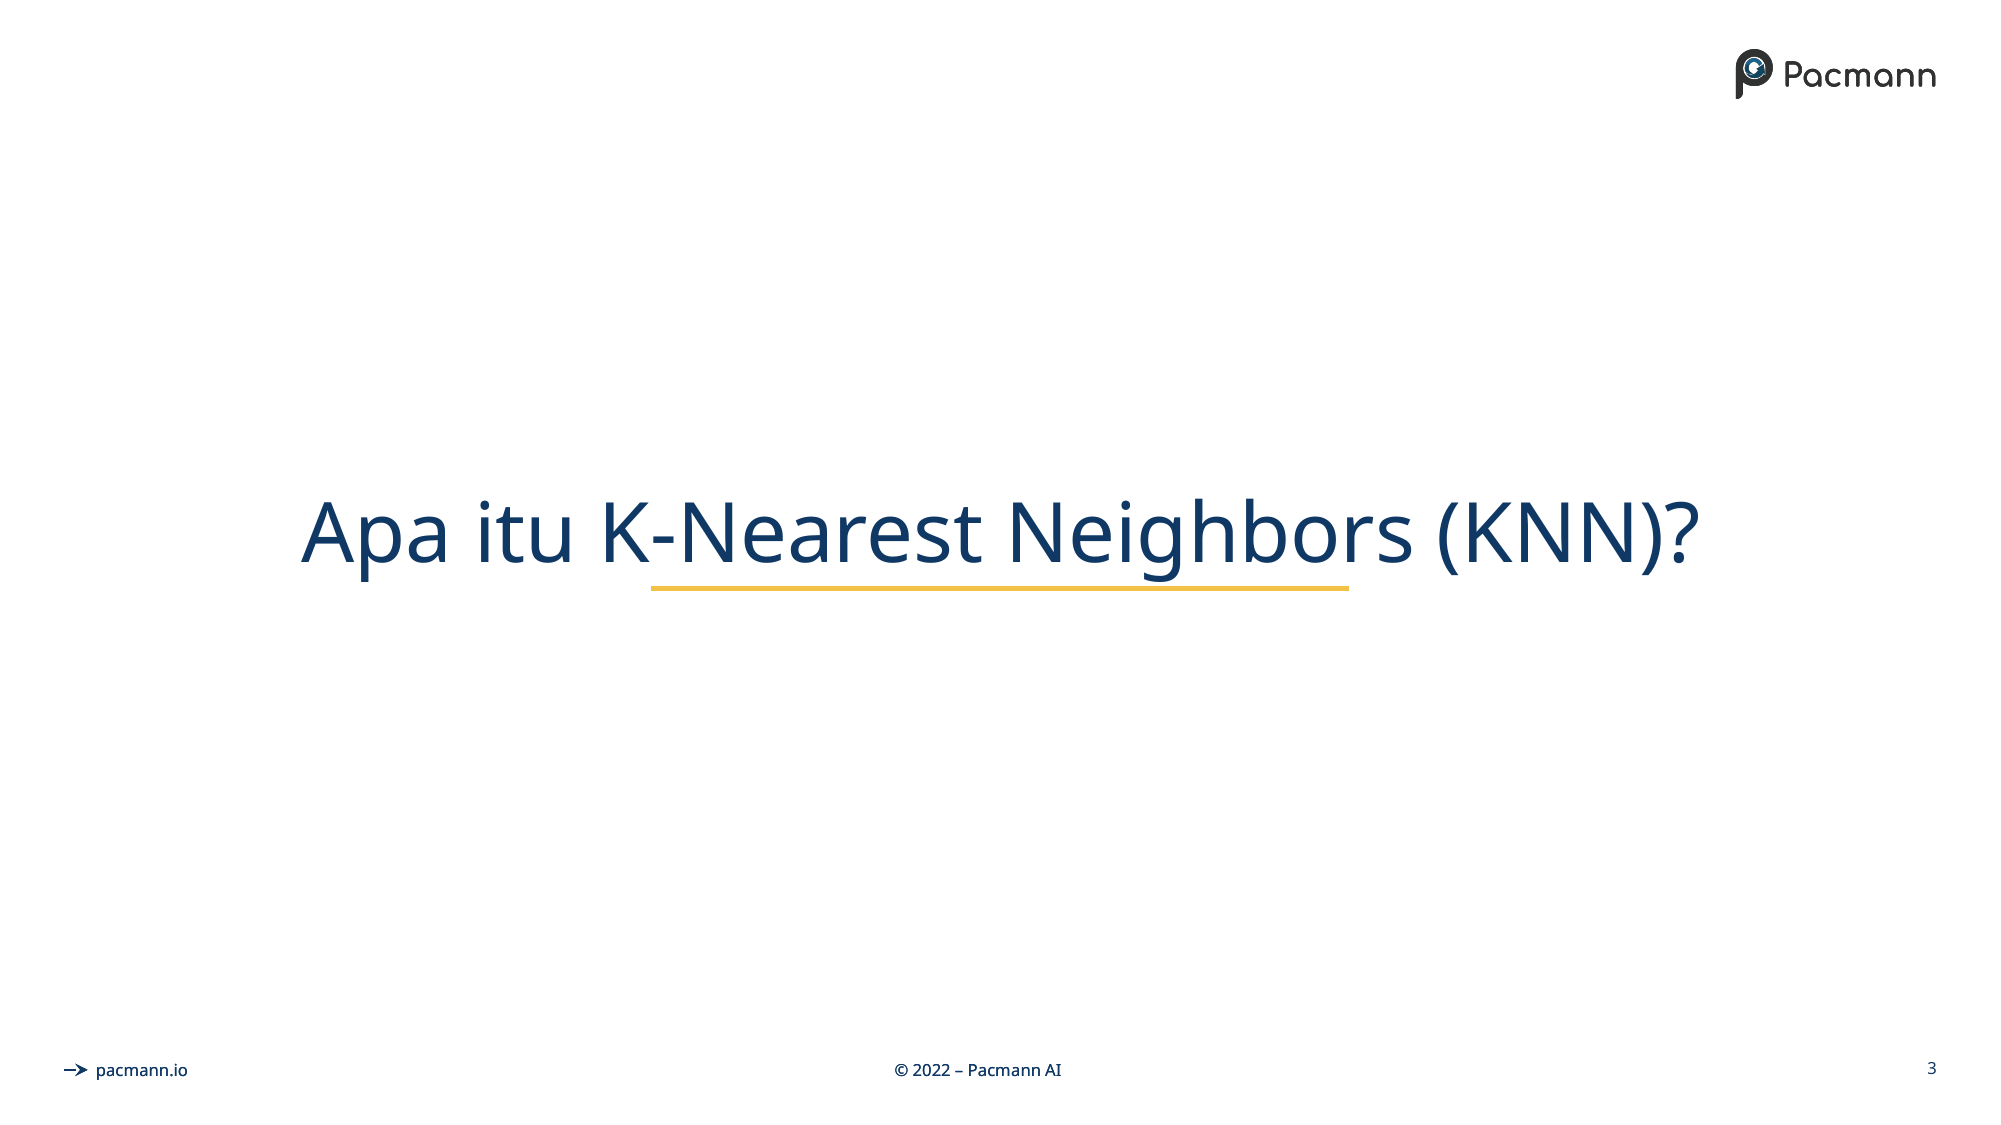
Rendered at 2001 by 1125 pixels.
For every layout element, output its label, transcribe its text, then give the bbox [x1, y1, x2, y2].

picture [1707, 36, 1966, 112]
title Apa itu K-Nearest Neighbors (KNN)? [51, 441, 1952, 589]
